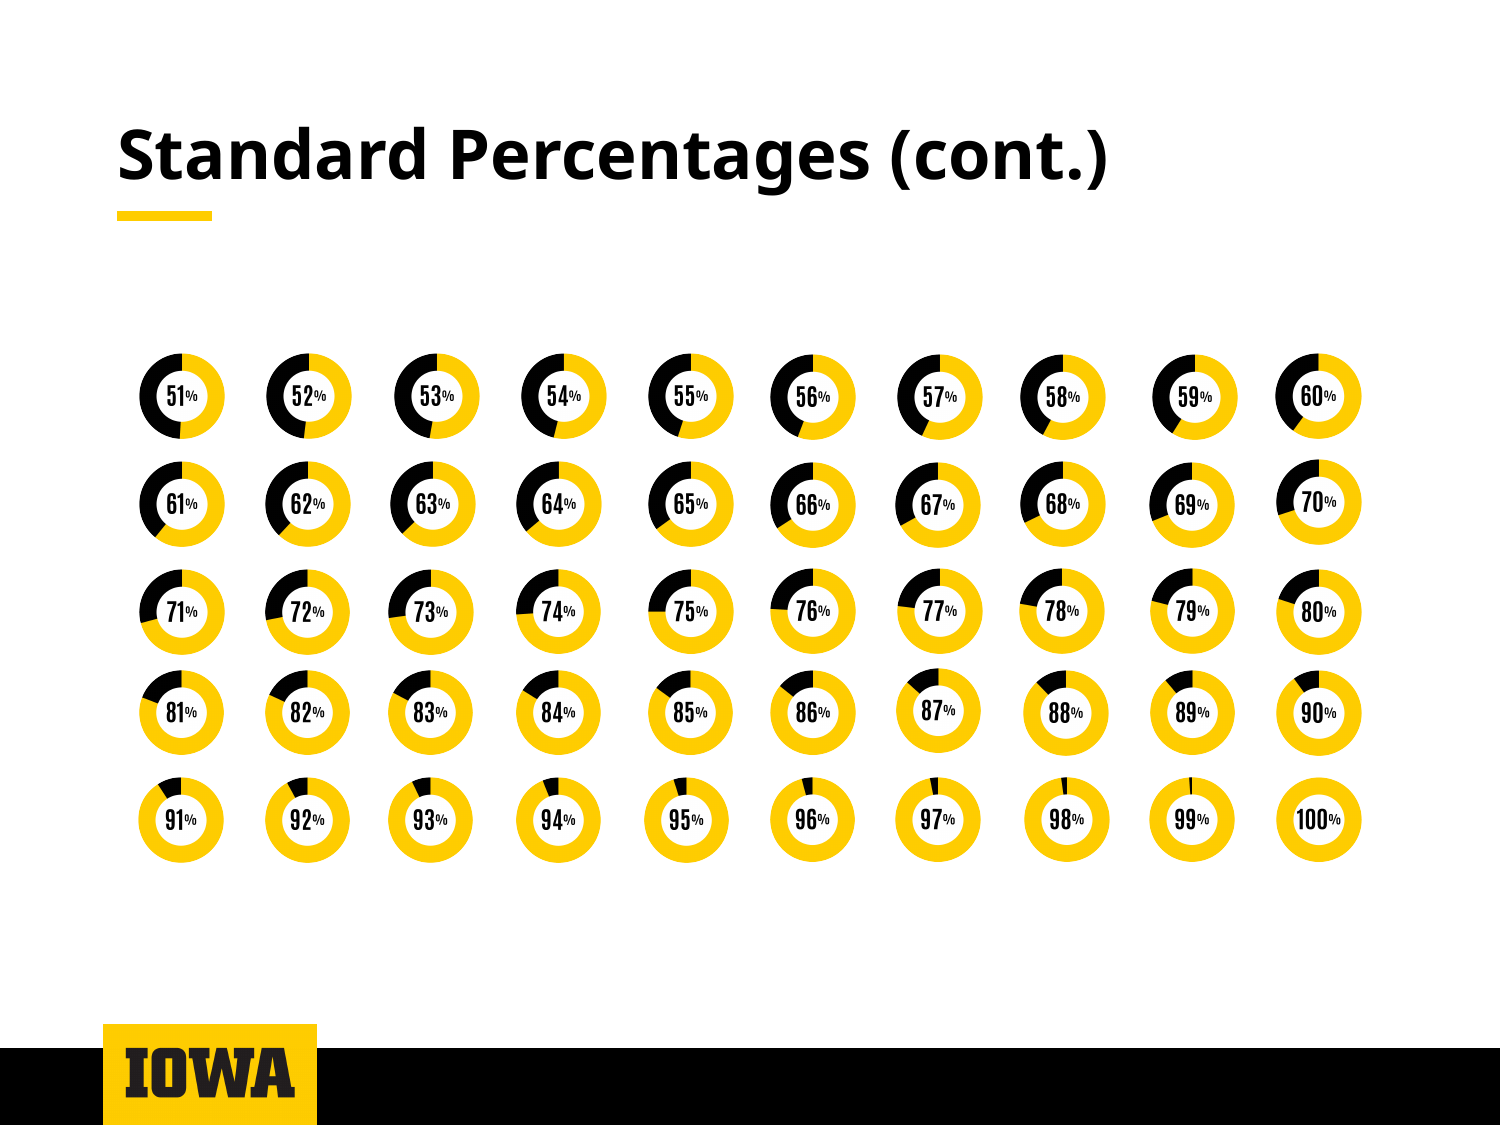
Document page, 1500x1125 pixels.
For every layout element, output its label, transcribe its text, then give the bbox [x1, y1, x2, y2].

picture [637, 770, 736, 870]
picture [641, 346, 741, 446]
picture [1268, 346, 1369, 446]
picture [509, 663, 608, 763]
picture [763, 455, 863, 555]
picture [1013, 347, 1113, 447]
picture [641, 663, 740, 762]
picture [258, 454, 358, 554]
picture [1016, 663, 1116, 763]
picture [763, 770, 862, 869]
picture [132, 562, 232, 662]
picture [763, 663, 863, 762]
picture [509, 770, 608, 870]
picture [132, 346, 232, 446]
picture [386, 346, 487, 446]
picture [1012, 561, 1112, 661]
picture [1017, 770, 1117, 869]
picture [381, 663, 480, 763]
picture [381, 562, 481, 662]
picture [509, 562, 608, 661]
picture [763, 347, 863, 447]
picture [888, 454, 988, 555]
picture [888, 770, 988, 870]
title Standard Percentages (cont.) [117, 86, 1383, 229]
picture [1269, 562, 1369, 662]
picture [132, 663, 231, 763]
picture [1142, 770, 1242, 869]
picture [1142, 454, 1242, 555]
picture [1269, 770, 1369, 869]
picture [381, 770, 480, 870]
picture [259, 346, 359, 446]
picture [763, 561, 863, 661]
picture [641, 454, 741, 554]
picture [1143, 663, 1242, 763]
picture [383, 454, 483, 554]
picture [257, 770, 357, 870]
picture [257, 562, 357, 662]
picture [1144, 347, 1245, 447]
picture [889, 561, 990, 761]
picture [1269, 663, 1369, 763]
picture [1143, 561, 1242, 661]
picture [132, 454, 232, 554]
picture [514, 346, 614, 446]
picture [641, 562, 741, 661]
picture [103, 1024, 317, 1125]
picture [257, 663, 357, 763]
picture [509, 454, 609, 554]
picture [131, 770, 231, 870]
picture [890, 347, 990, 447]
picture [1269, 452, 1369, 552]
picture [1013, 454, 1113, 554]
